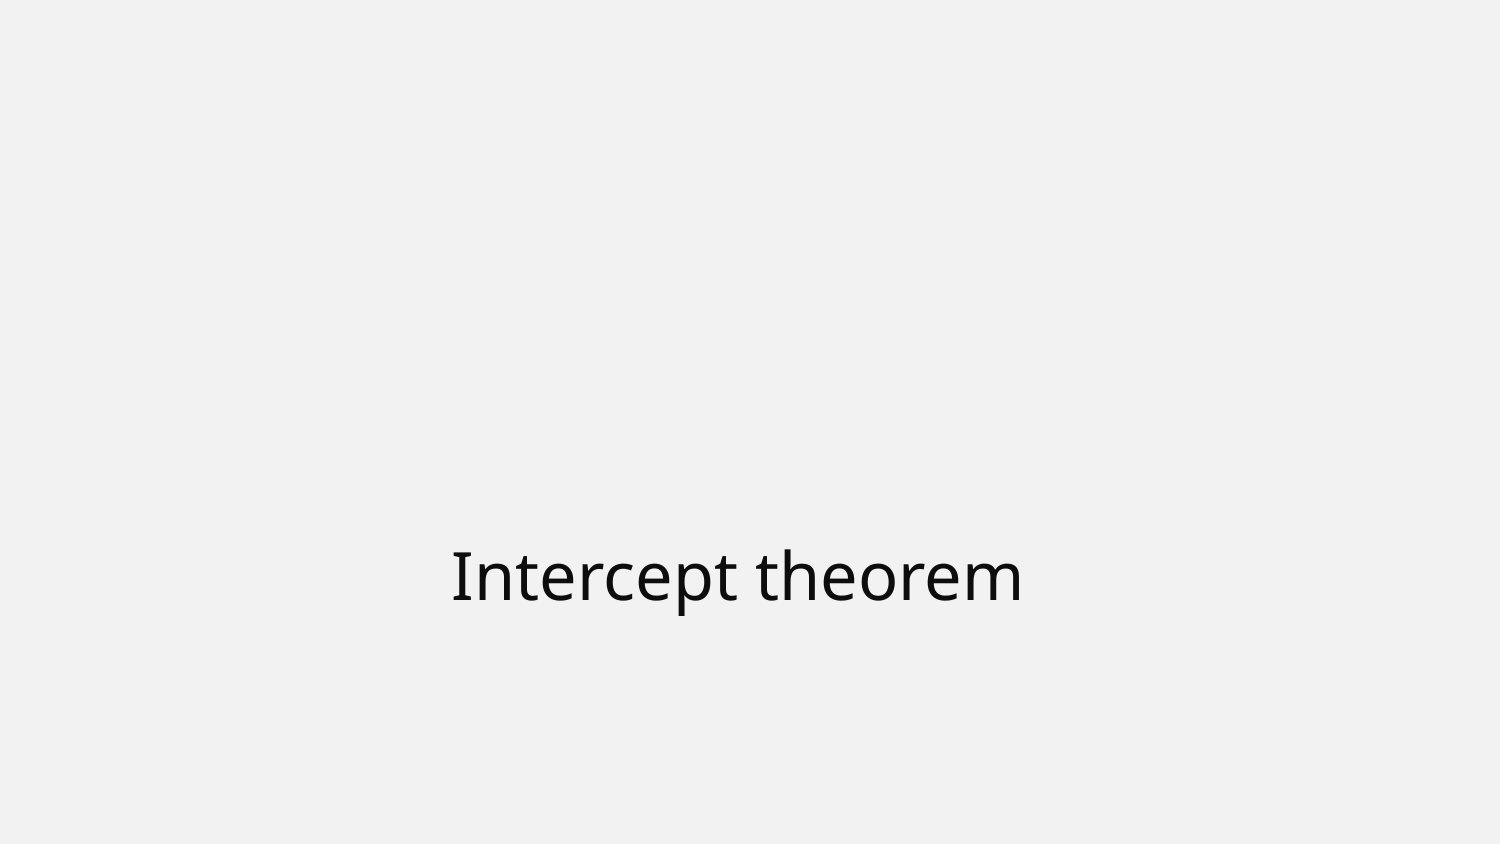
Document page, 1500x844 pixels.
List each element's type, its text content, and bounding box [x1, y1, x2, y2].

text_box Intercept theorem [287, 525, 1191, 621]
